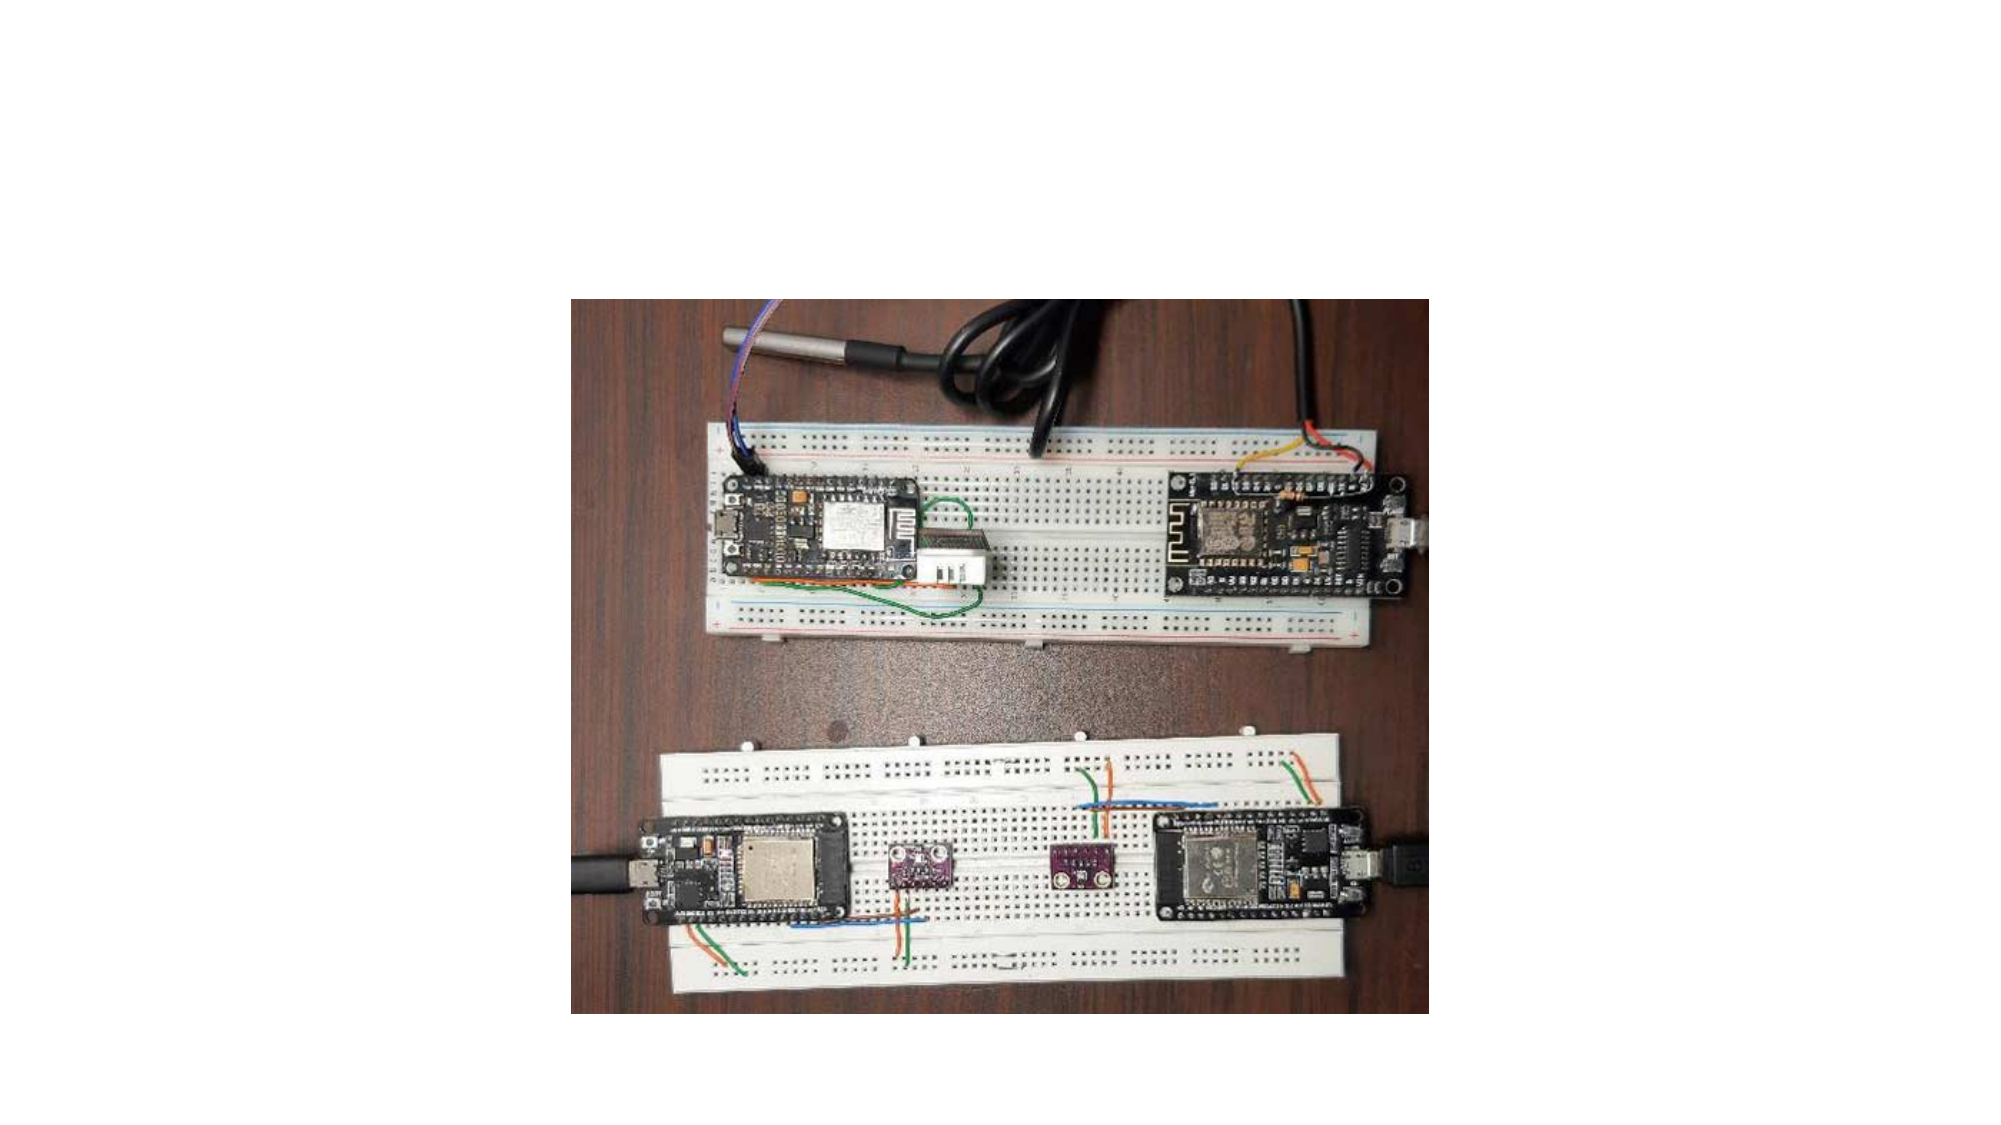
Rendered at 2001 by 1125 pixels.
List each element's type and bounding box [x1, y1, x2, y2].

list [571, 299, 1429, 1014]
